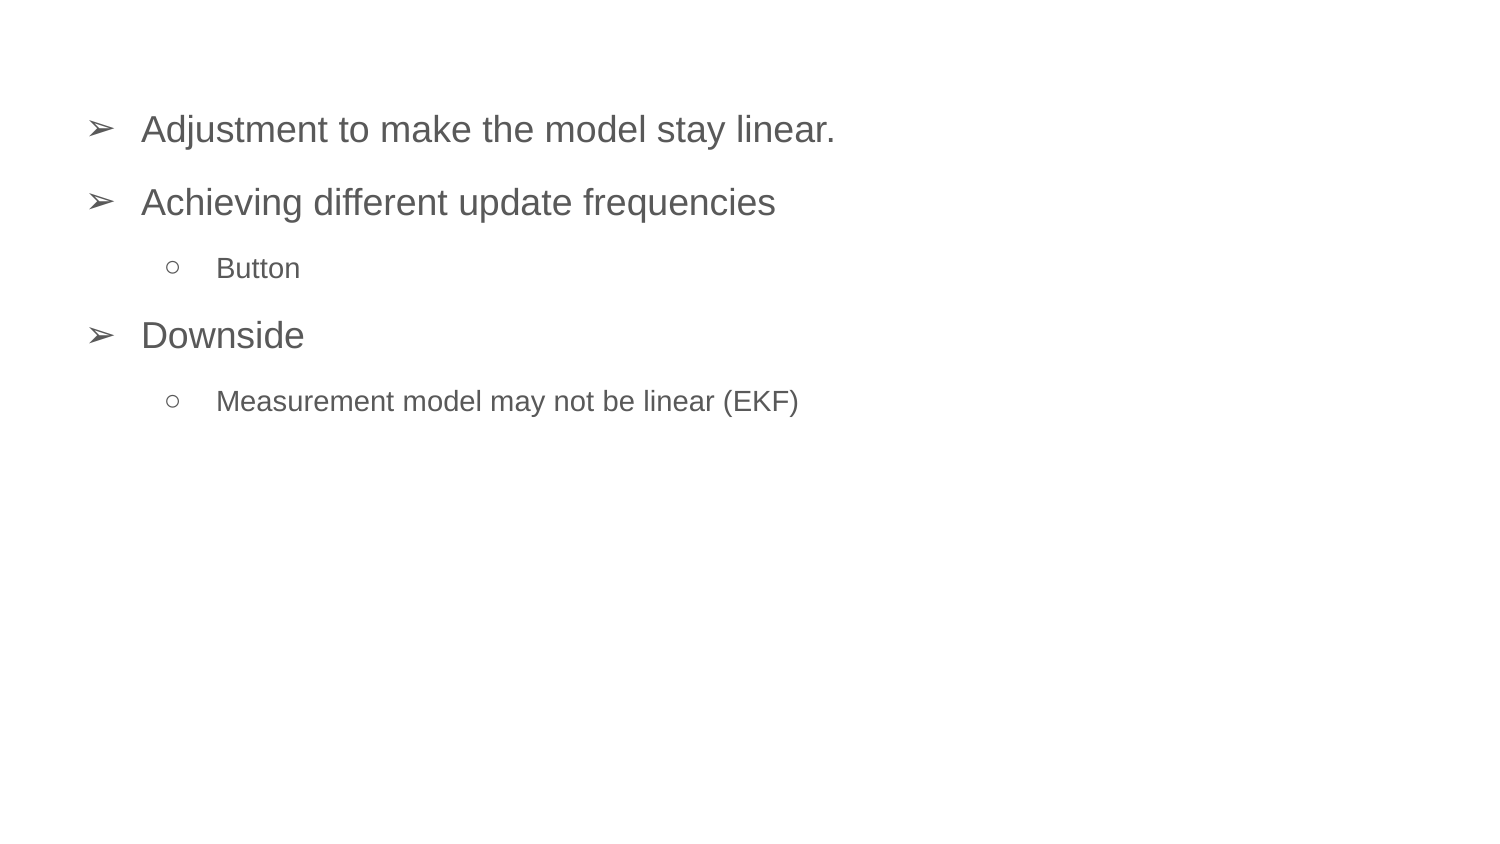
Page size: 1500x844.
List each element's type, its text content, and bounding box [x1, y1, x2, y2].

list Adjustment to make the model stay linear. Achieving different update frequencies Button Downside Measurement model may not be linear (EKF) [51, 83, 1449, 761]
